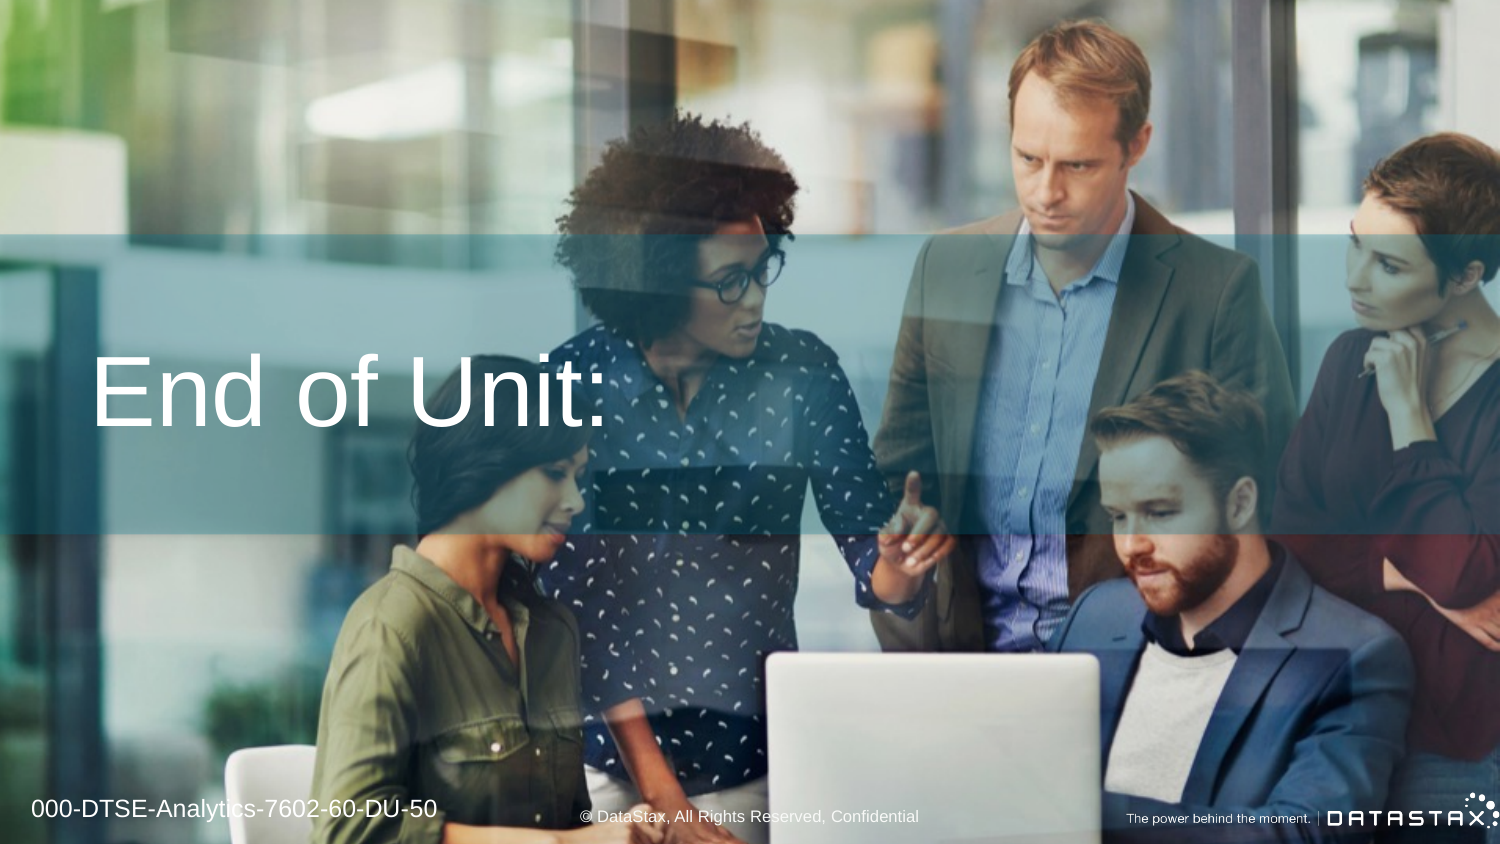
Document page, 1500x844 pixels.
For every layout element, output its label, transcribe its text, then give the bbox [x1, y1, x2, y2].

slide_number 000-DTSE-Analytics-7602-60-DU-50 [16, 785, 720, 831]
picture [0, 0, 1500, 844]
title End of Unit: [75, 316, 1425, 457]
